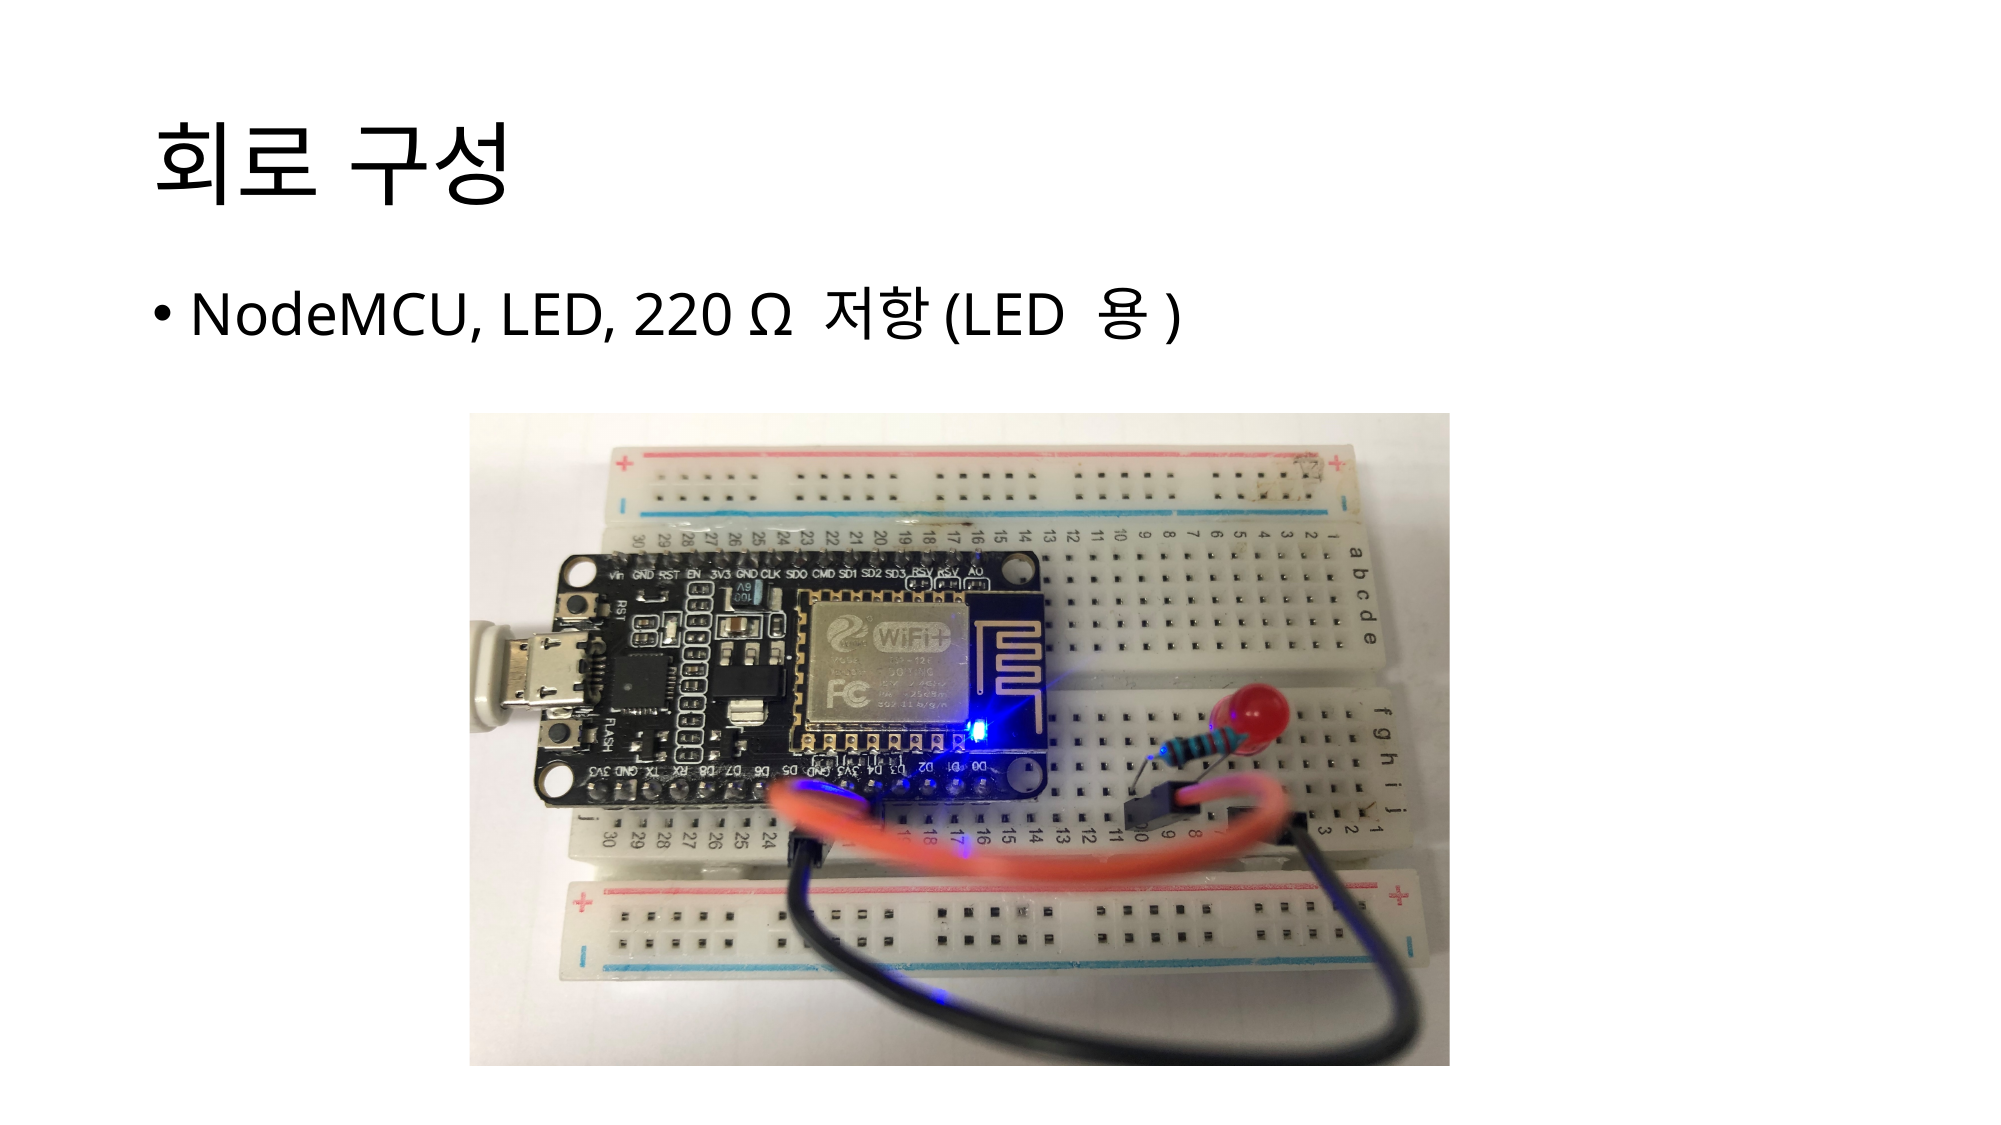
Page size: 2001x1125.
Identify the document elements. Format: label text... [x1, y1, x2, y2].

title 회로 구성 [137, 59, 1863, 277]
list NodeMCU, LED, 220 Ω 저항(LED 용) [137, 277, 1863, 992]
picture [469, 413, 1450, 1066]
